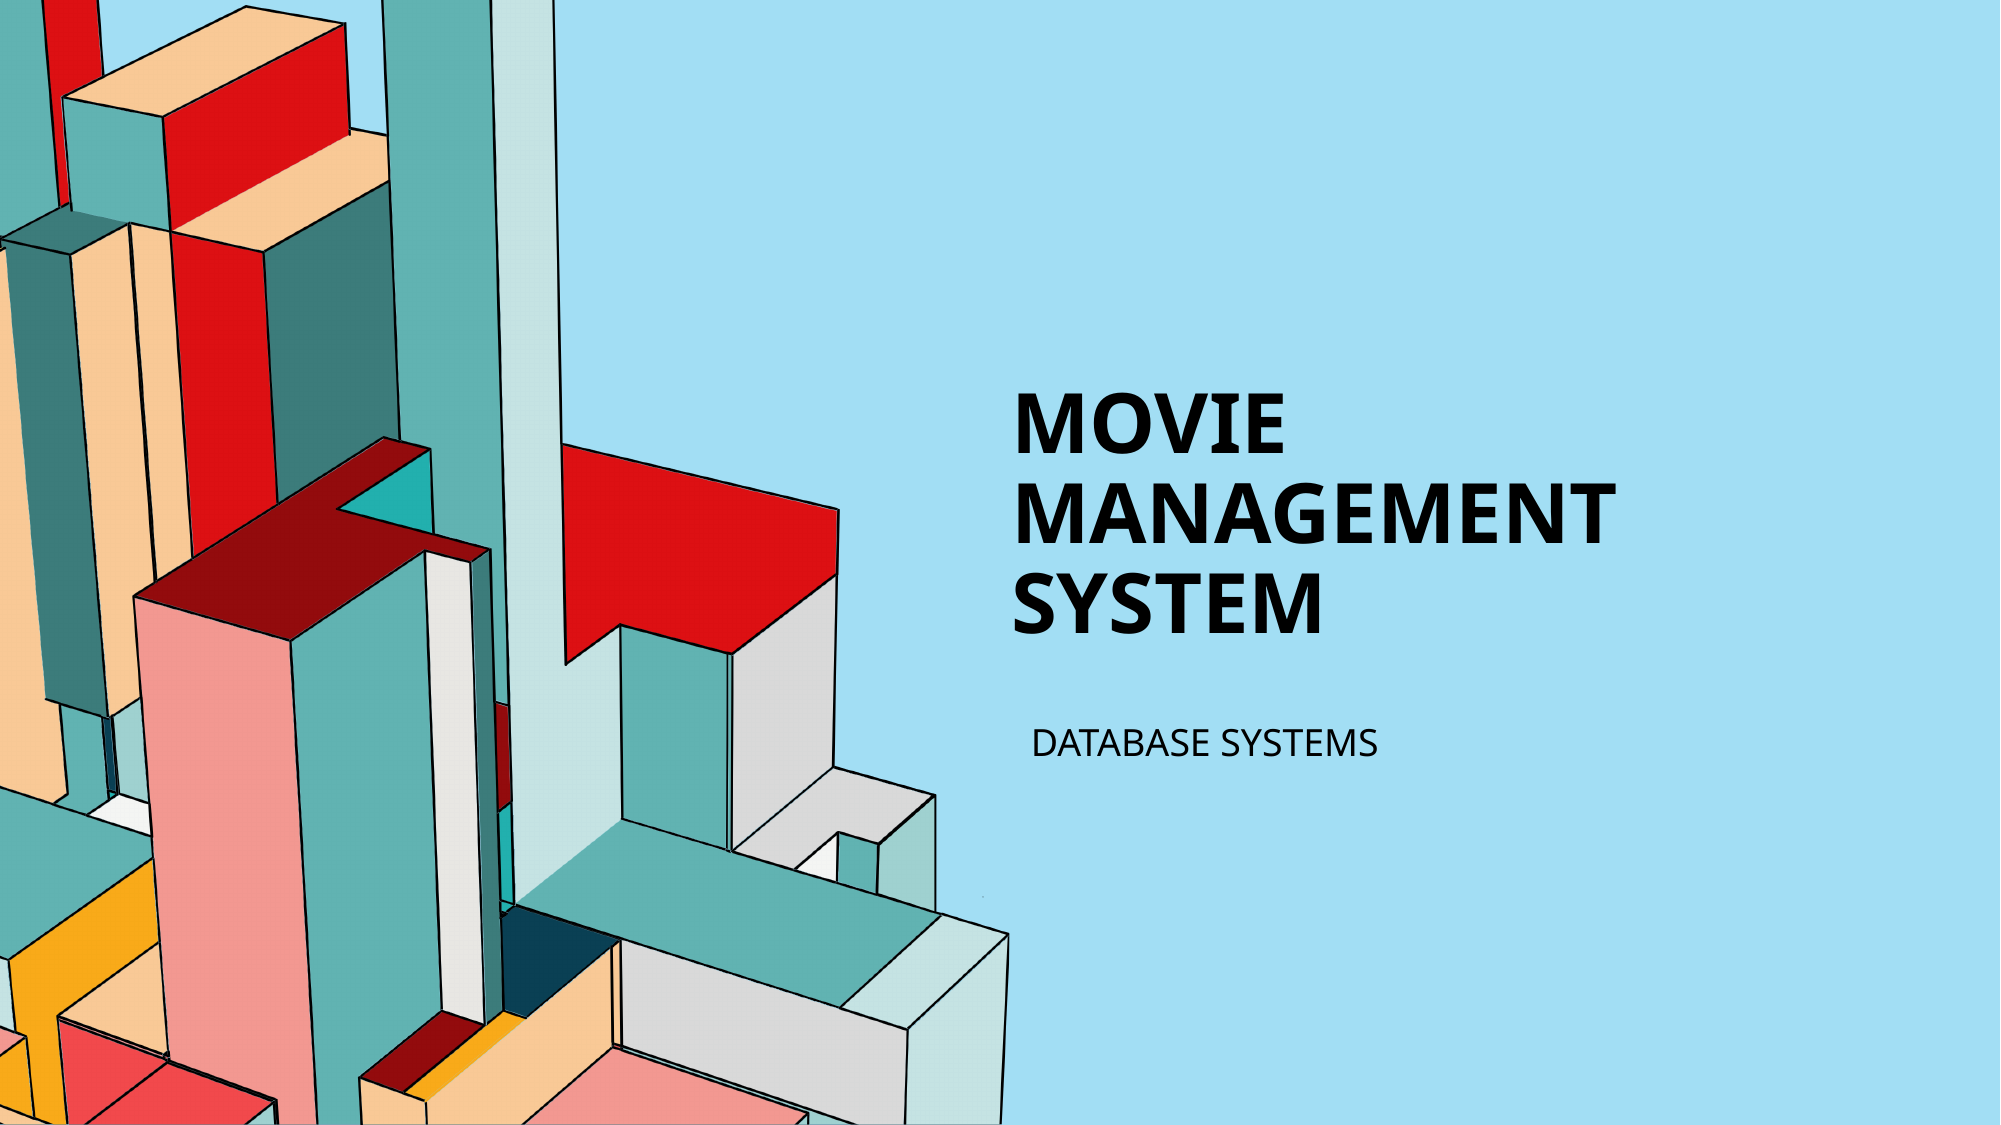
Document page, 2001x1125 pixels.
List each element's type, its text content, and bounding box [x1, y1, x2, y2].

title MOVIE MANAGEMENT SYSTEM [996, 157, 1853, 659]
picture [0, 0, 1010, 1125]
text_box DATABASE SYSTEMS [1016, 711, 1560, 771]
